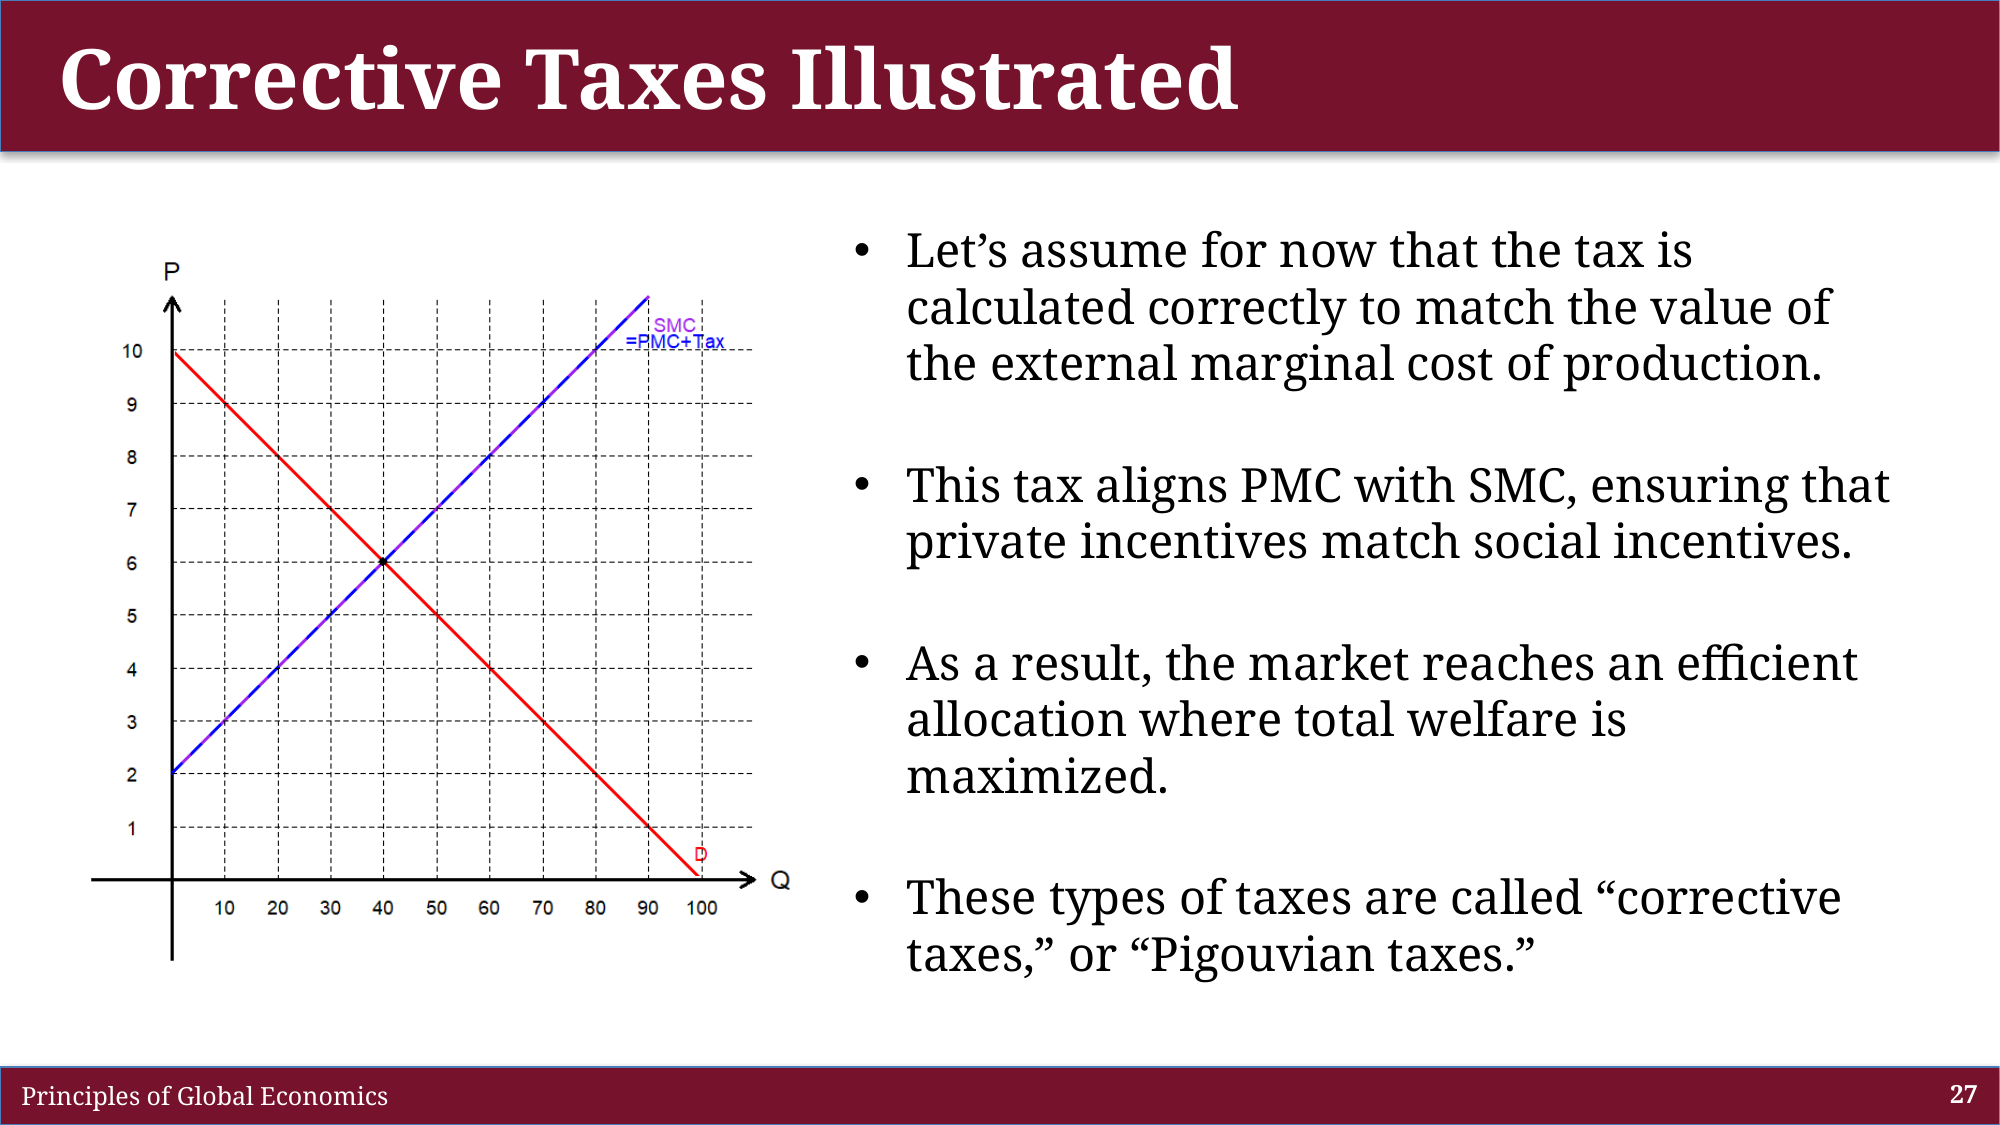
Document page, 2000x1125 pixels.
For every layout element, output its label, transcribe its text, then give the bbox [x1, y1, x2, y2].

text_box [475, 1066, 1649, 1125]
title Corrective Taxes Illustrated [0, 0, 2000, 152]
list Let’s assume for now that the tax is calculated correctly to match the value of the external marginal cost of production. This tax aligns PMC with SMC, ensuring that private incentives match social incentives. As a result, the market reaches an efficient allocation where total welfare is maximized. These types of taxes are called “corrective taxes,” or “Pigouvian taxes.” [838, 213, 1911, 1047]
picture [88, 213, 840, 964]
footer Principles of Global Economics [0, 1066, 475, 1125]
slide_number 27 [1649, 1066, 2000, 1125]
